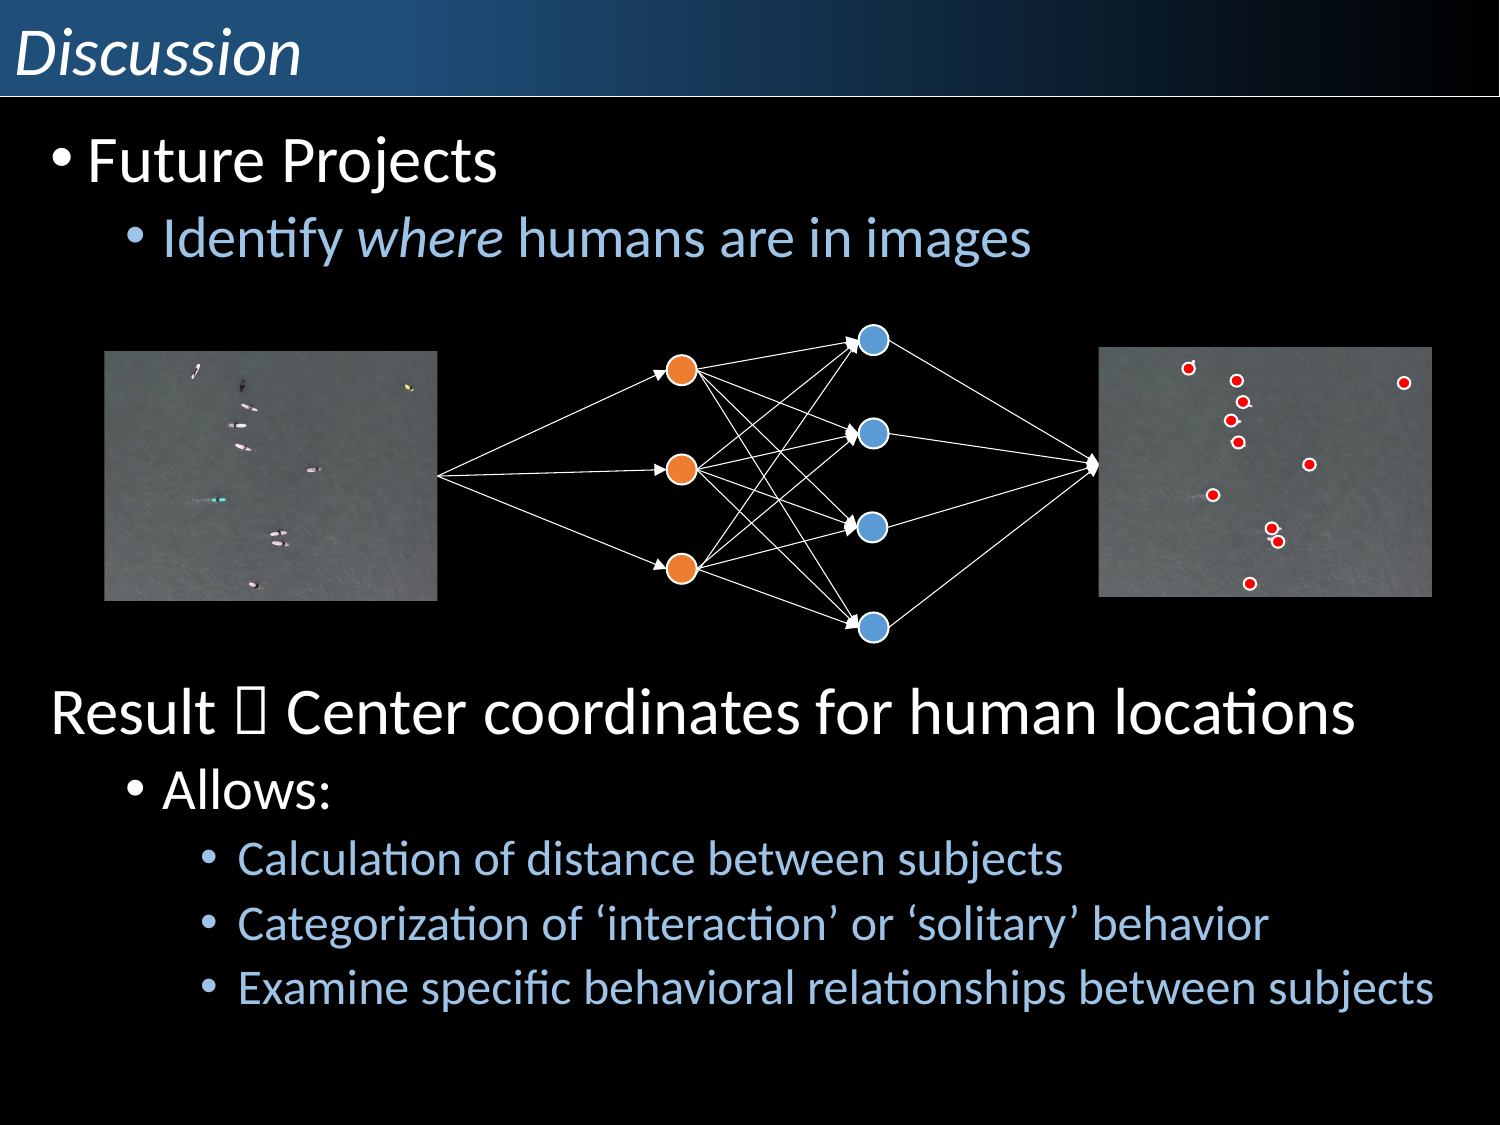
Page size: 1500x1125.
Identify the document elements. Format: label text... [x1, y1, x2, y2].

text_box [437, 469, 667, 476]
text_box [692, 340, 859, 580]
picture [1098, 347, 1432, 597]
text_box [859, 511, 888, 544]
text_box Future Projects Identify where humans are in images Result  Center coordinates for human locations Allows: Calculation of distance between subjects Categorization of ‘interaction’ or ‘solitary’ behavior Examine specific behavioral relationships between subjects [35, 117, 1465, 369]
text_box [437, 370, 667, 469]
text_box [667, 453, 692, 486]
text_box [857, 611, 890, 644]
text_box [888, 464, 1100, 628]
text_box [437, 476, 667, 569]
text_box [696, 568, 859, 628]
picture [104, 351, 438, 601]
text_box [857, 324, 890, 357]
text_box [859, 417, 888, 450]
text_box [665, 552, 694, 585]
text_box Discussion [0, 0, 1500, 97]
text_box [665, 354, 692, 387]
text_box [696, 527, 858, 568]
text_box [888, 340, 1100, 433]
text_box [696, 433, 859, 568]
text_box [888, 433, 1098, 464]
